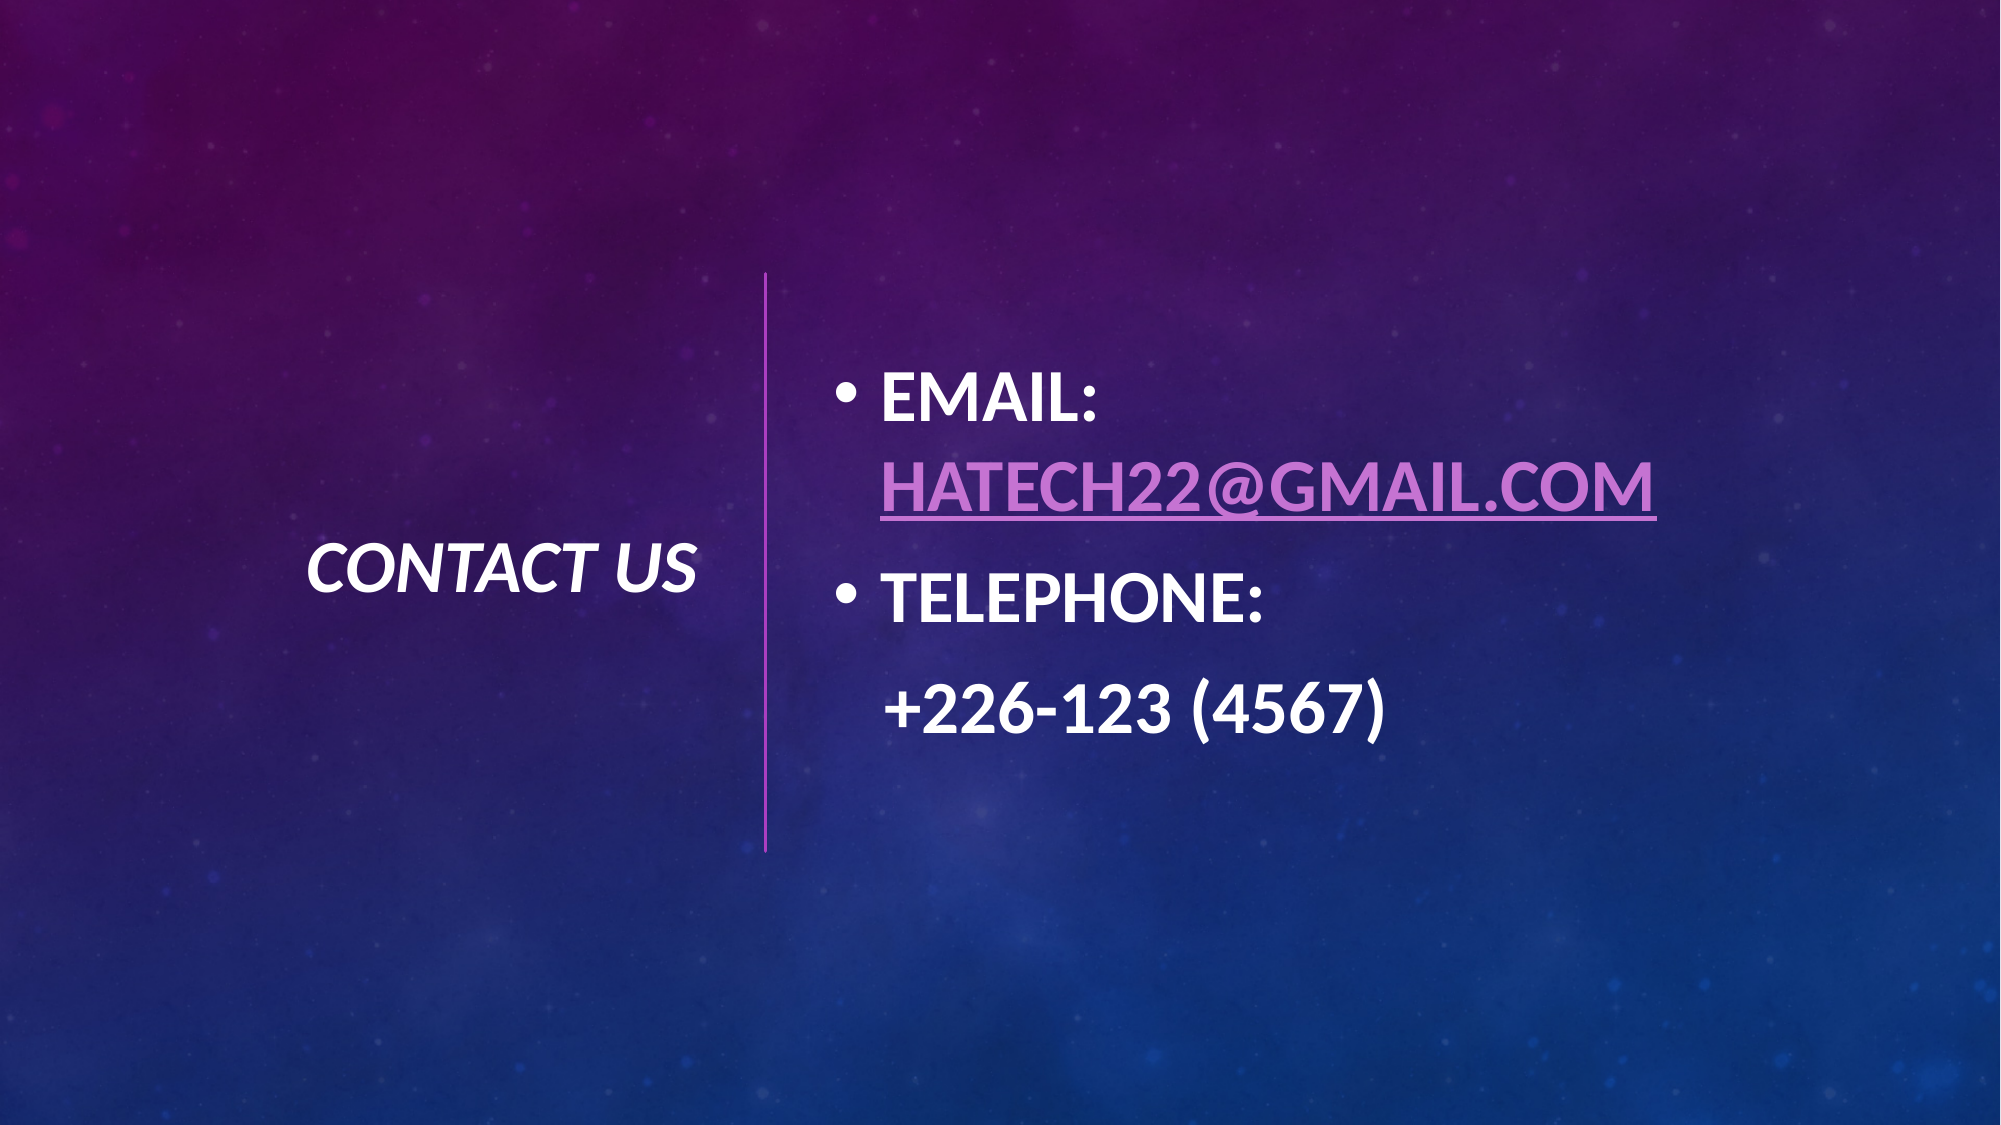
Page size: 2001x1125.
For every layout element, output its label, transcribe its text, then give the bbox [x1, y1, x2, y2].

text_box [0, 0, 2000, 1125]
list EMAIL: HATECH22@GMAIL.COM TELEPHONE: +226-123 (4567) [818, 45, 1888, 1049]
title Contact us [112, 188, 713, 937]
